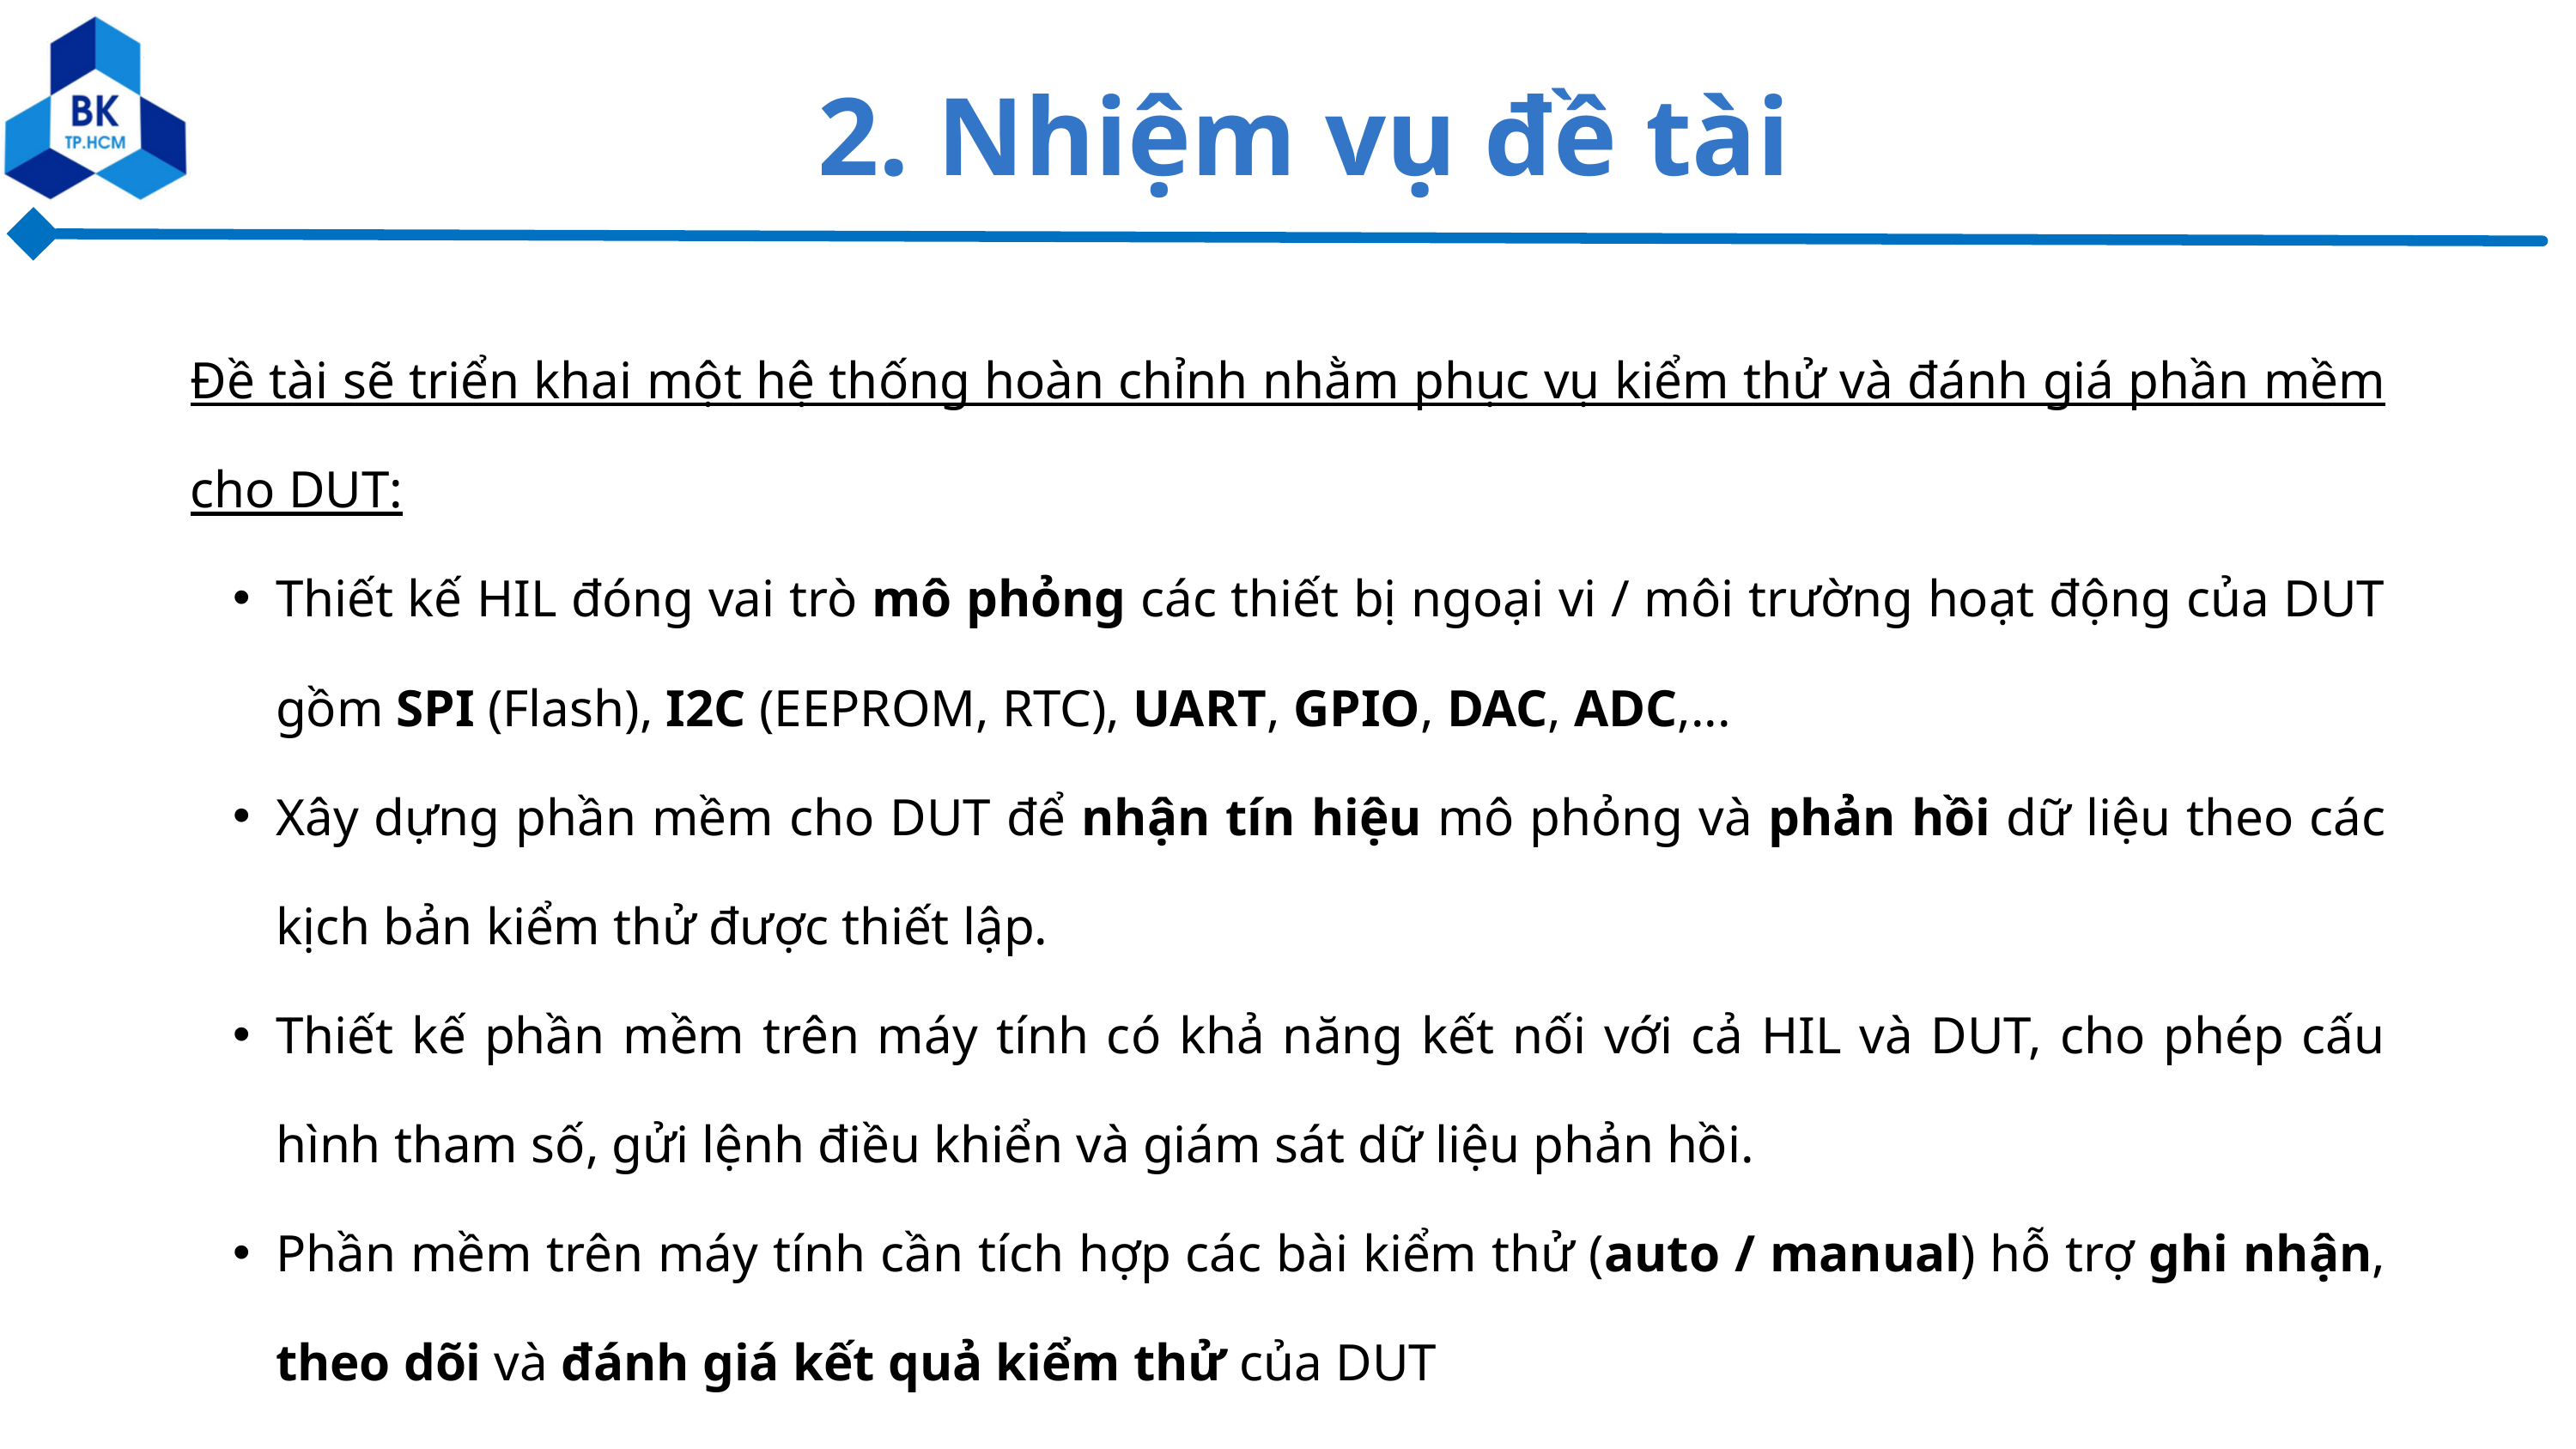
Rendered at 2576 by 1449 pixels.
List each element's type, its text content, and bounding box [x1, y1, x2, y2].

text_box Đề tài sẽ triển khai một hệ thống hoàn chỉnh nhằm phục vụ kiểm thử và đánh giá phần mềm cho DUT: Thiết kế HIL đóng vai trò mô phỏng các thiết bị ngoại vi / môi trường hoạt động của DUT gồm SPI (Flash), I2C (EEPROM, RTC), UART, GPIO, DAC, ADC,... Xây dựng phần mềm cho DUT để nhận tín hiệu mô phỏng và phản hồi dữ liệu theo các kịch bản kiểm thử được thiết lập. Thiết kế phần mềm trên máy tính có khả năng kết nối với cả HIL và DUT, cho phép cấu hình tham số, gửi lệnh điều khiển và giám sát dữ liệu phản hồi. Phần mềm trên máy tính cần tích hợp các bài kiểm thử (auto / manual) hỗ trợ ghi nhận, theo dõi và đánh giá kết quả kiểm thử của DUT [190, 300, 2386, 1391]
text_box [176, 61, 2432, 229]
text_box [0, 13, 191, 204]
text_box [24, 225, 174, 243]
